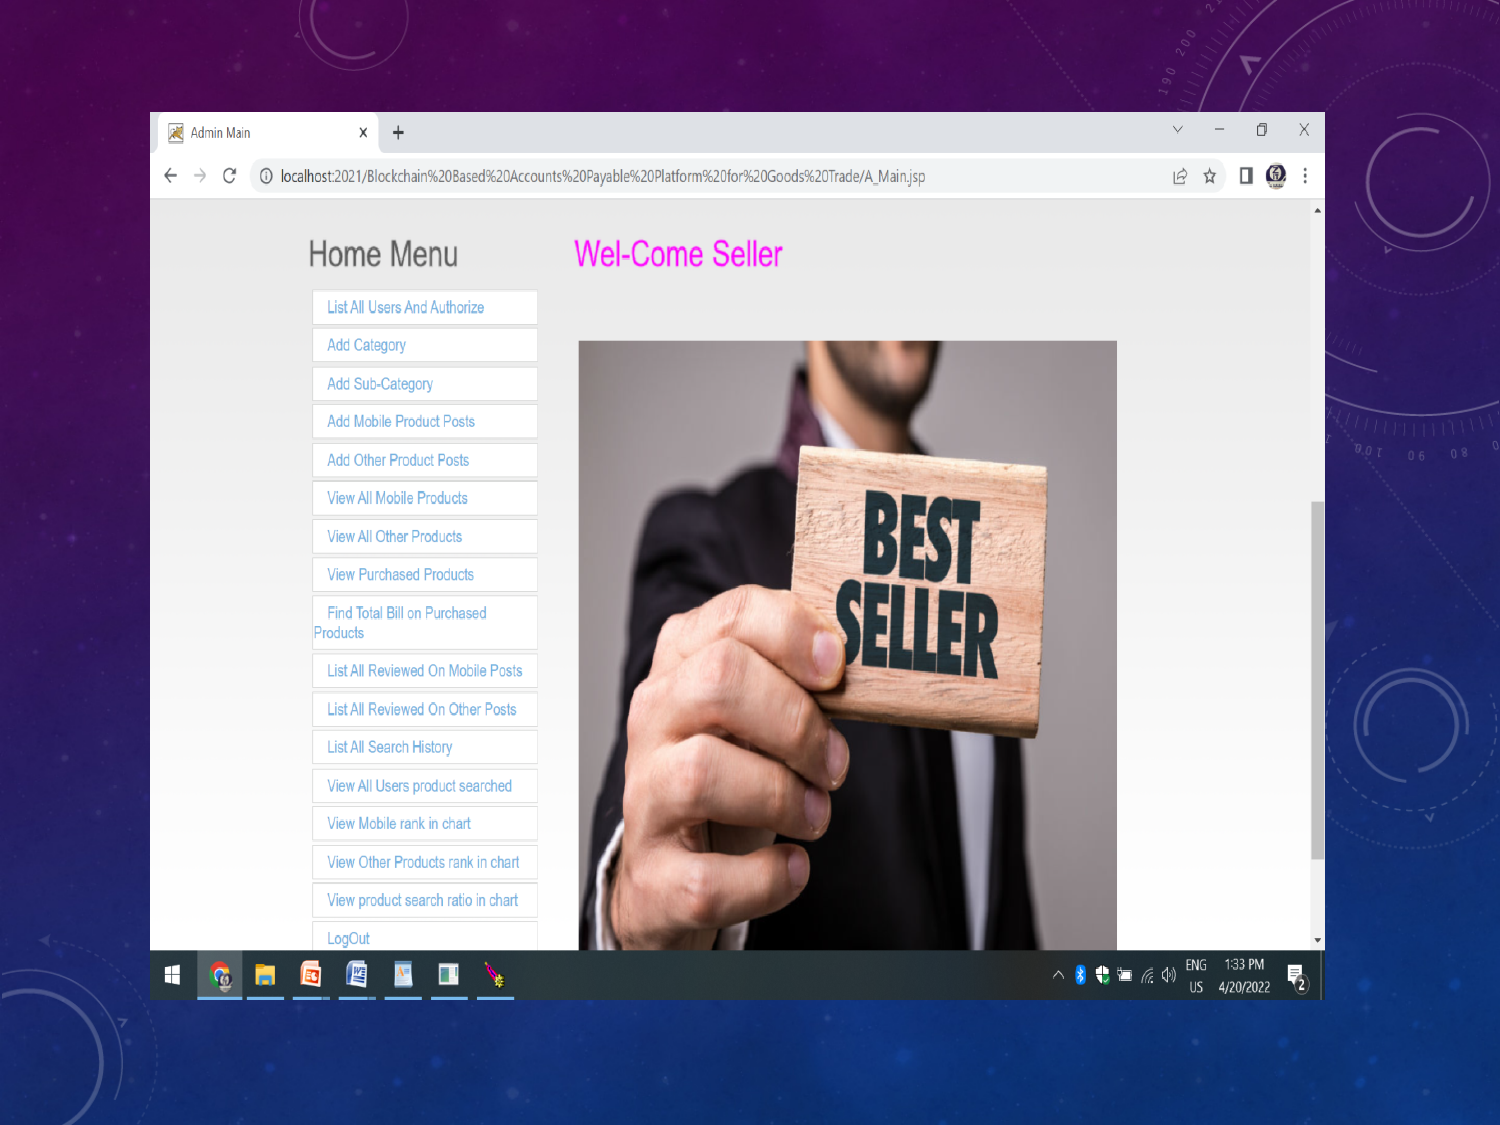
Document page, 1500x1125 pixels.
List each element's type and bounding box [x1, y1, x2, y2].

list [149, 112, 1326, 1001]
picture [0, 0, 1500, 1125]
